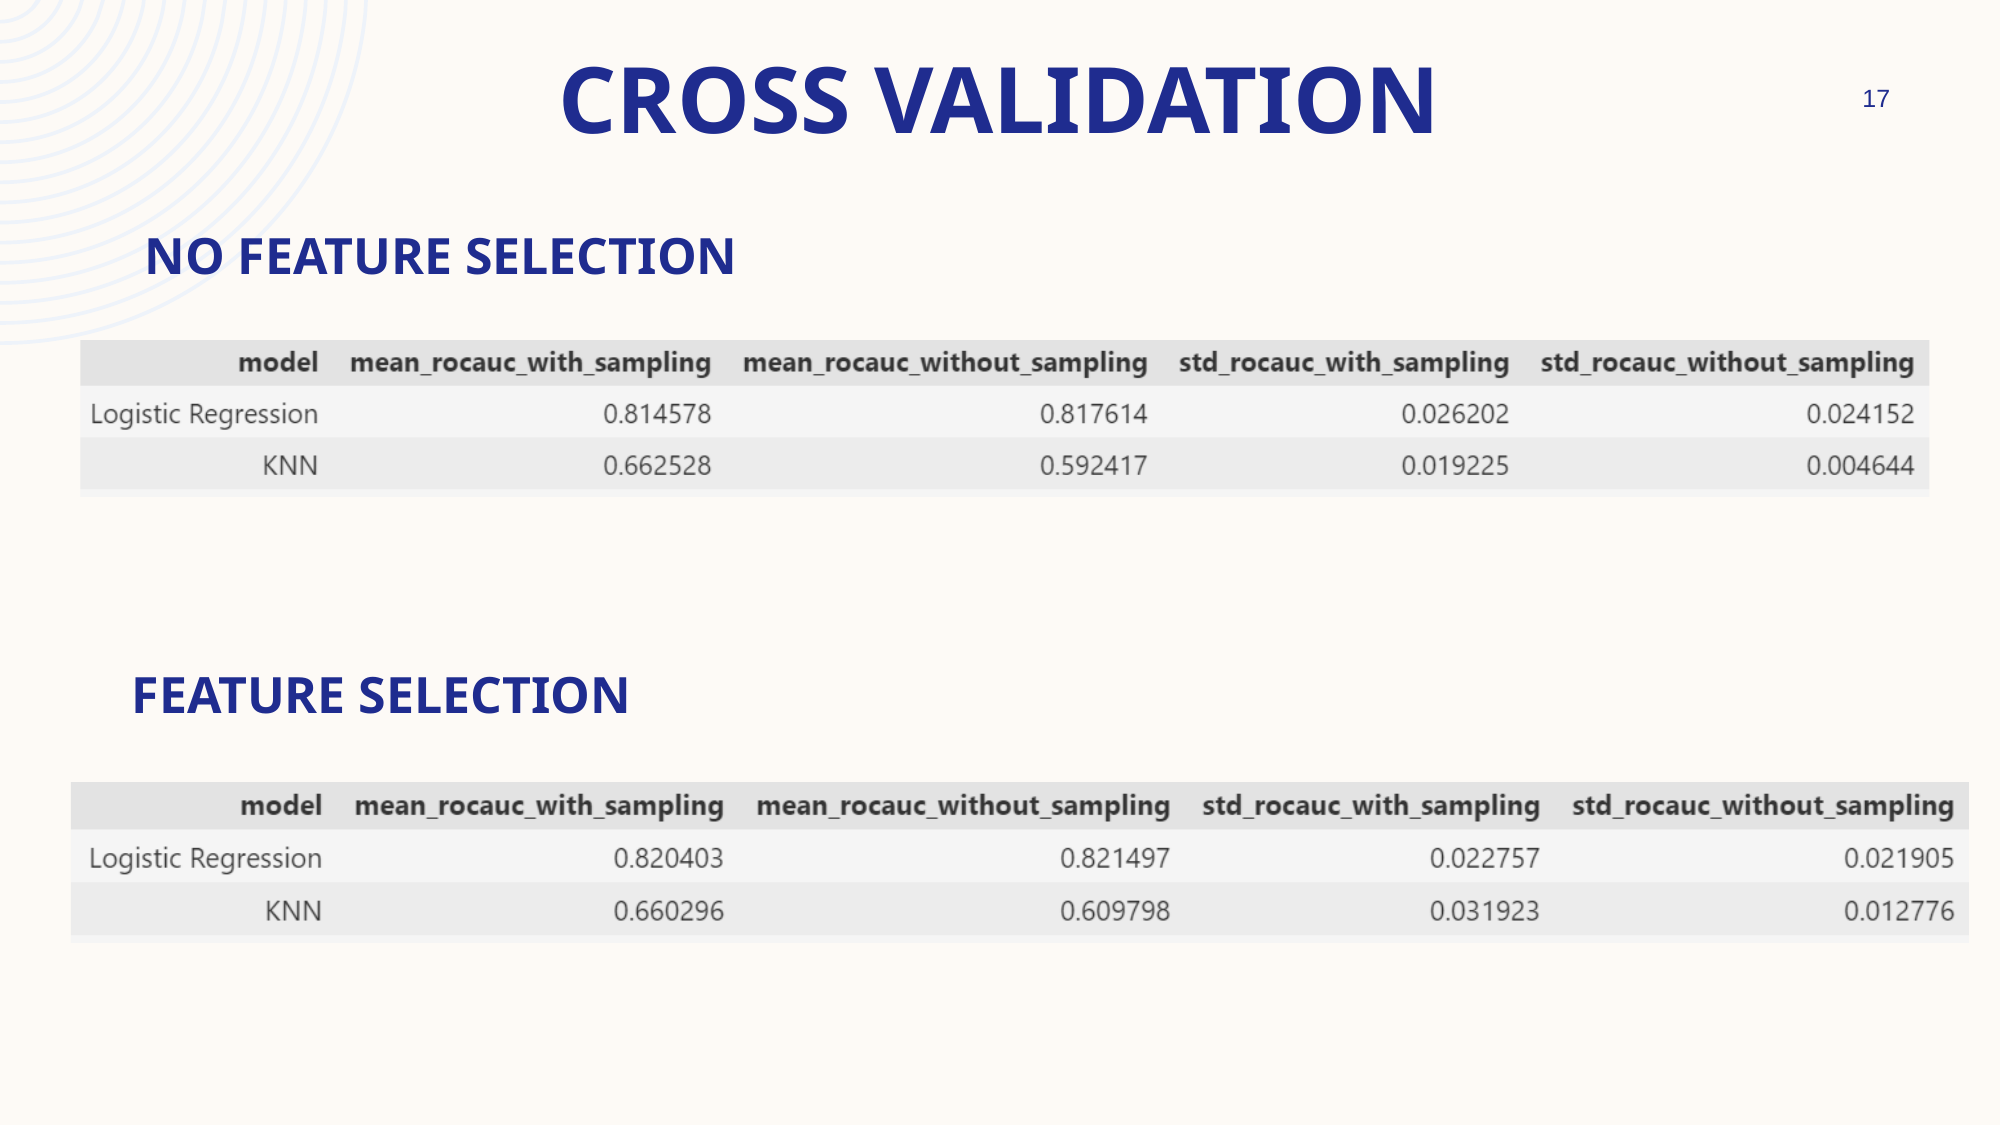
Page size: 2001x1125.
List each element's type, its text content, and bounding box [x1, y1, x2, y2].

text_box Feature selection [11, 656, 752, 783]
title Cross validation [124, 34, 1875, 161]
slide_number 17 [1795, 75, 1958, 120]
text_box NO Feature selection [70, 216, 811, 343]
picture [80, 340, 1930, 497]
picture [70, 782, 1969, 943]
